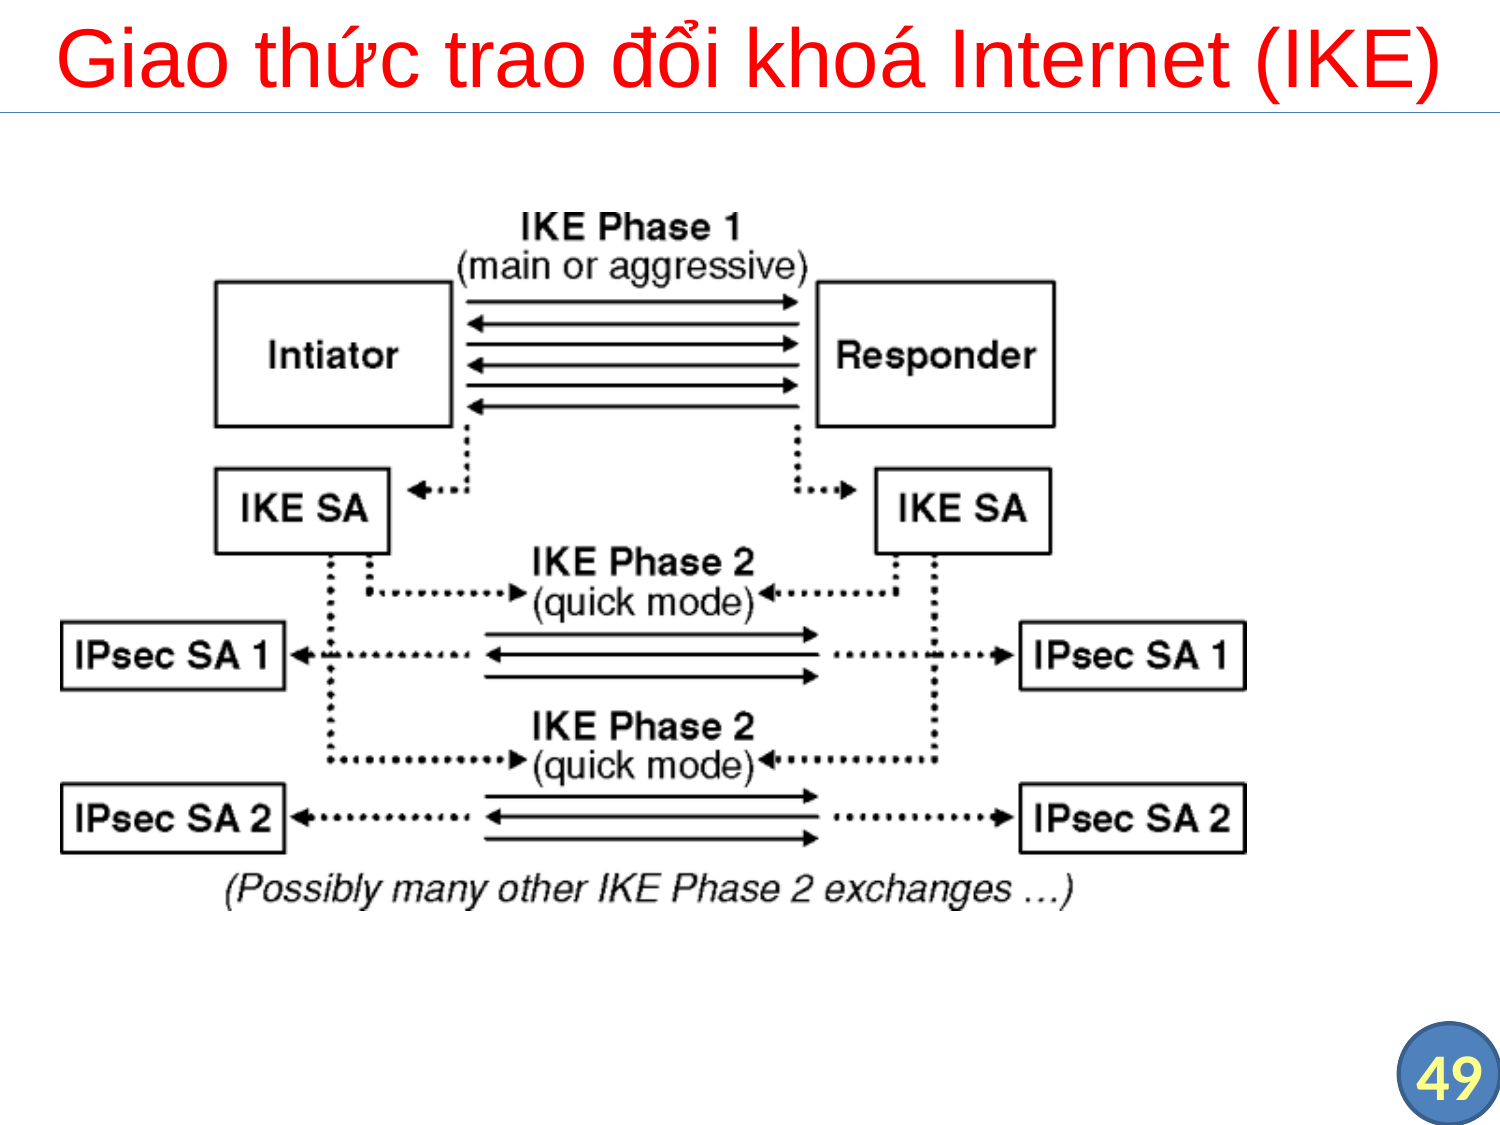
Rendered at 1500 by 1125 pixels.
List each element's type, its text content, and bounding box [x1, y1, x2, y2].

picture [59, 212, 1247, 912]
title Giao thức trao đổi khoá Internet (IKE) [0, 0, 1500, 113]
slide_number 49 [1399, 1023, 1500, 1125]
